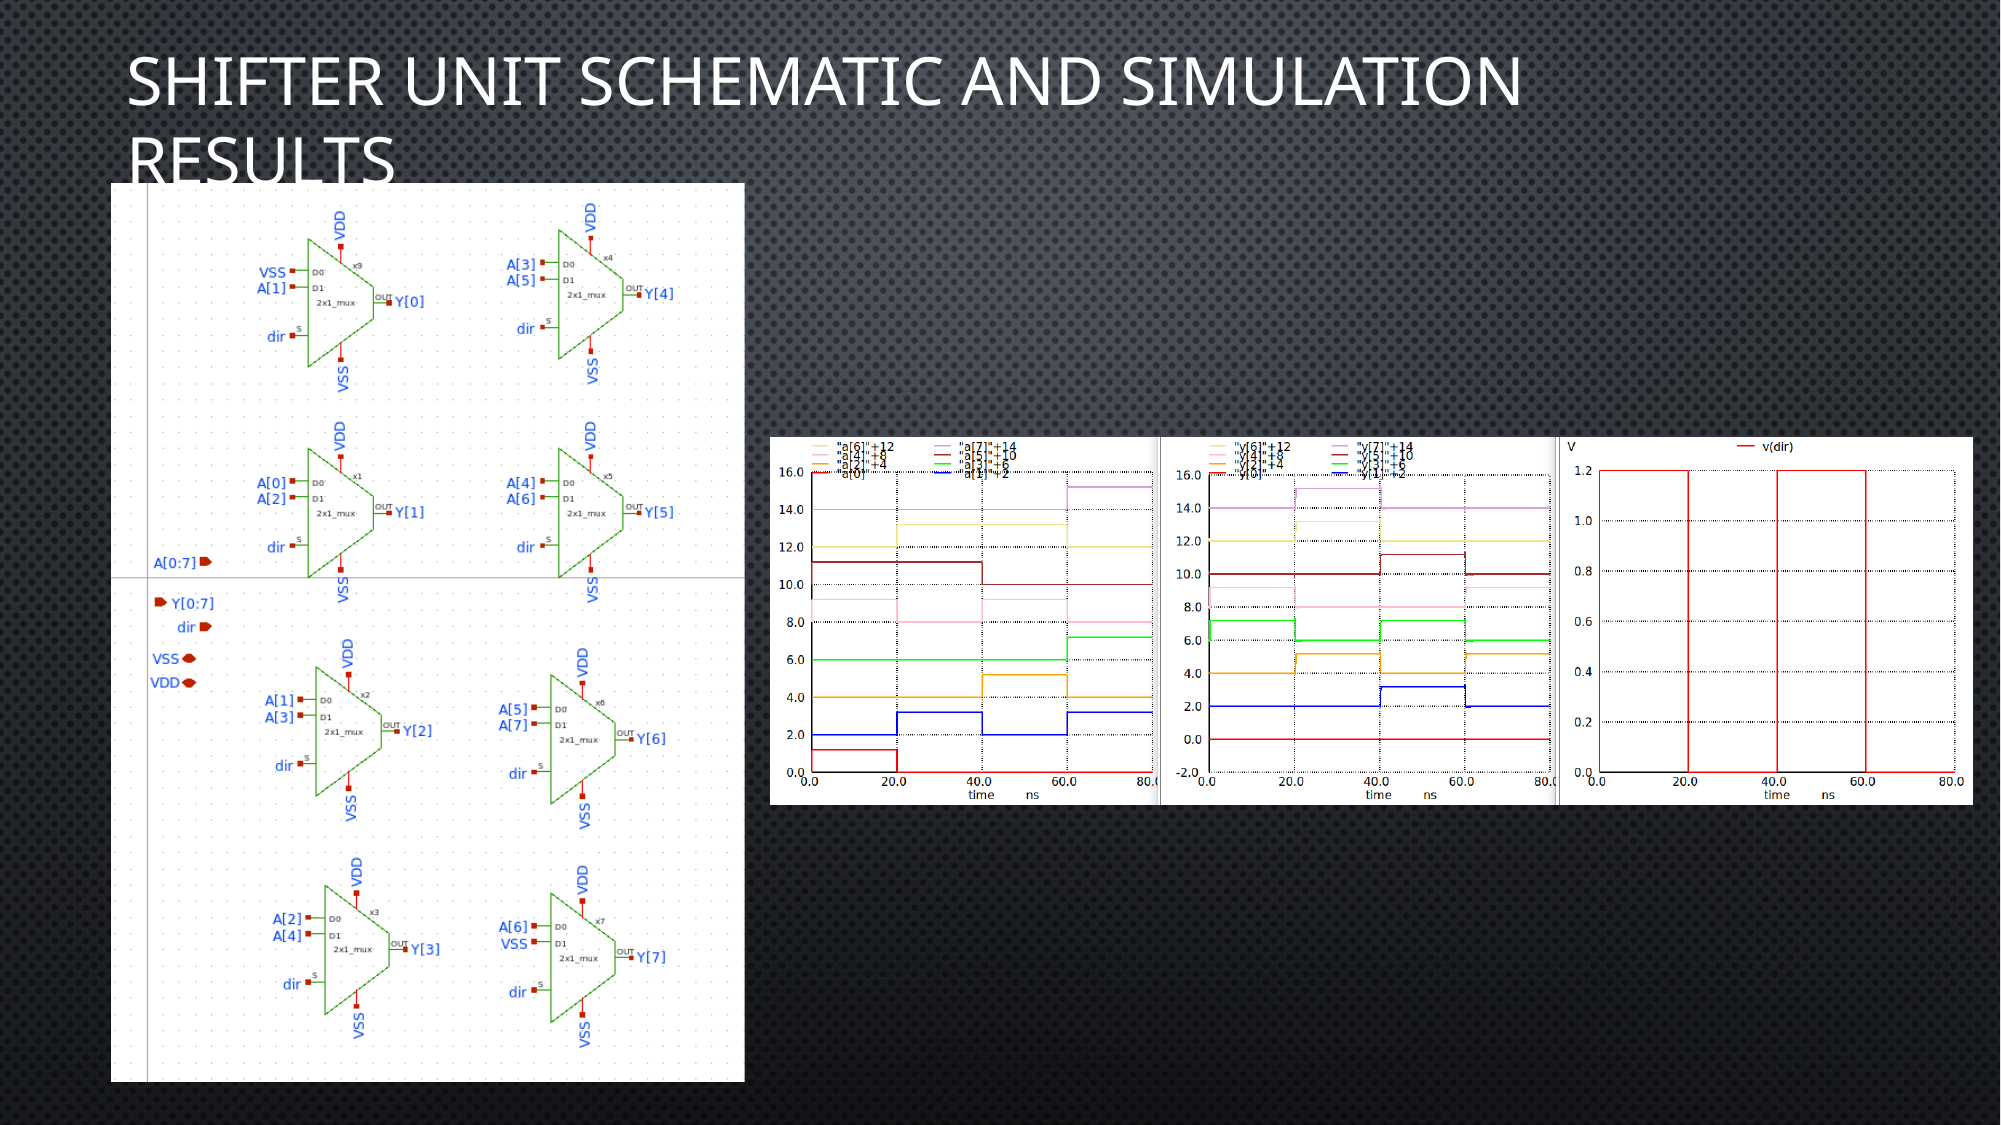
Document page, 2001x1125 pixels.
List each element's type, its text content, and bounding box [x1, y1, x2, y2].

title Shifter Unit Schematic and Simulation Results [111, 0, 1762, 238]
picture [769, 437, 1974, 805]
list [110, 183, 745, 1082]
